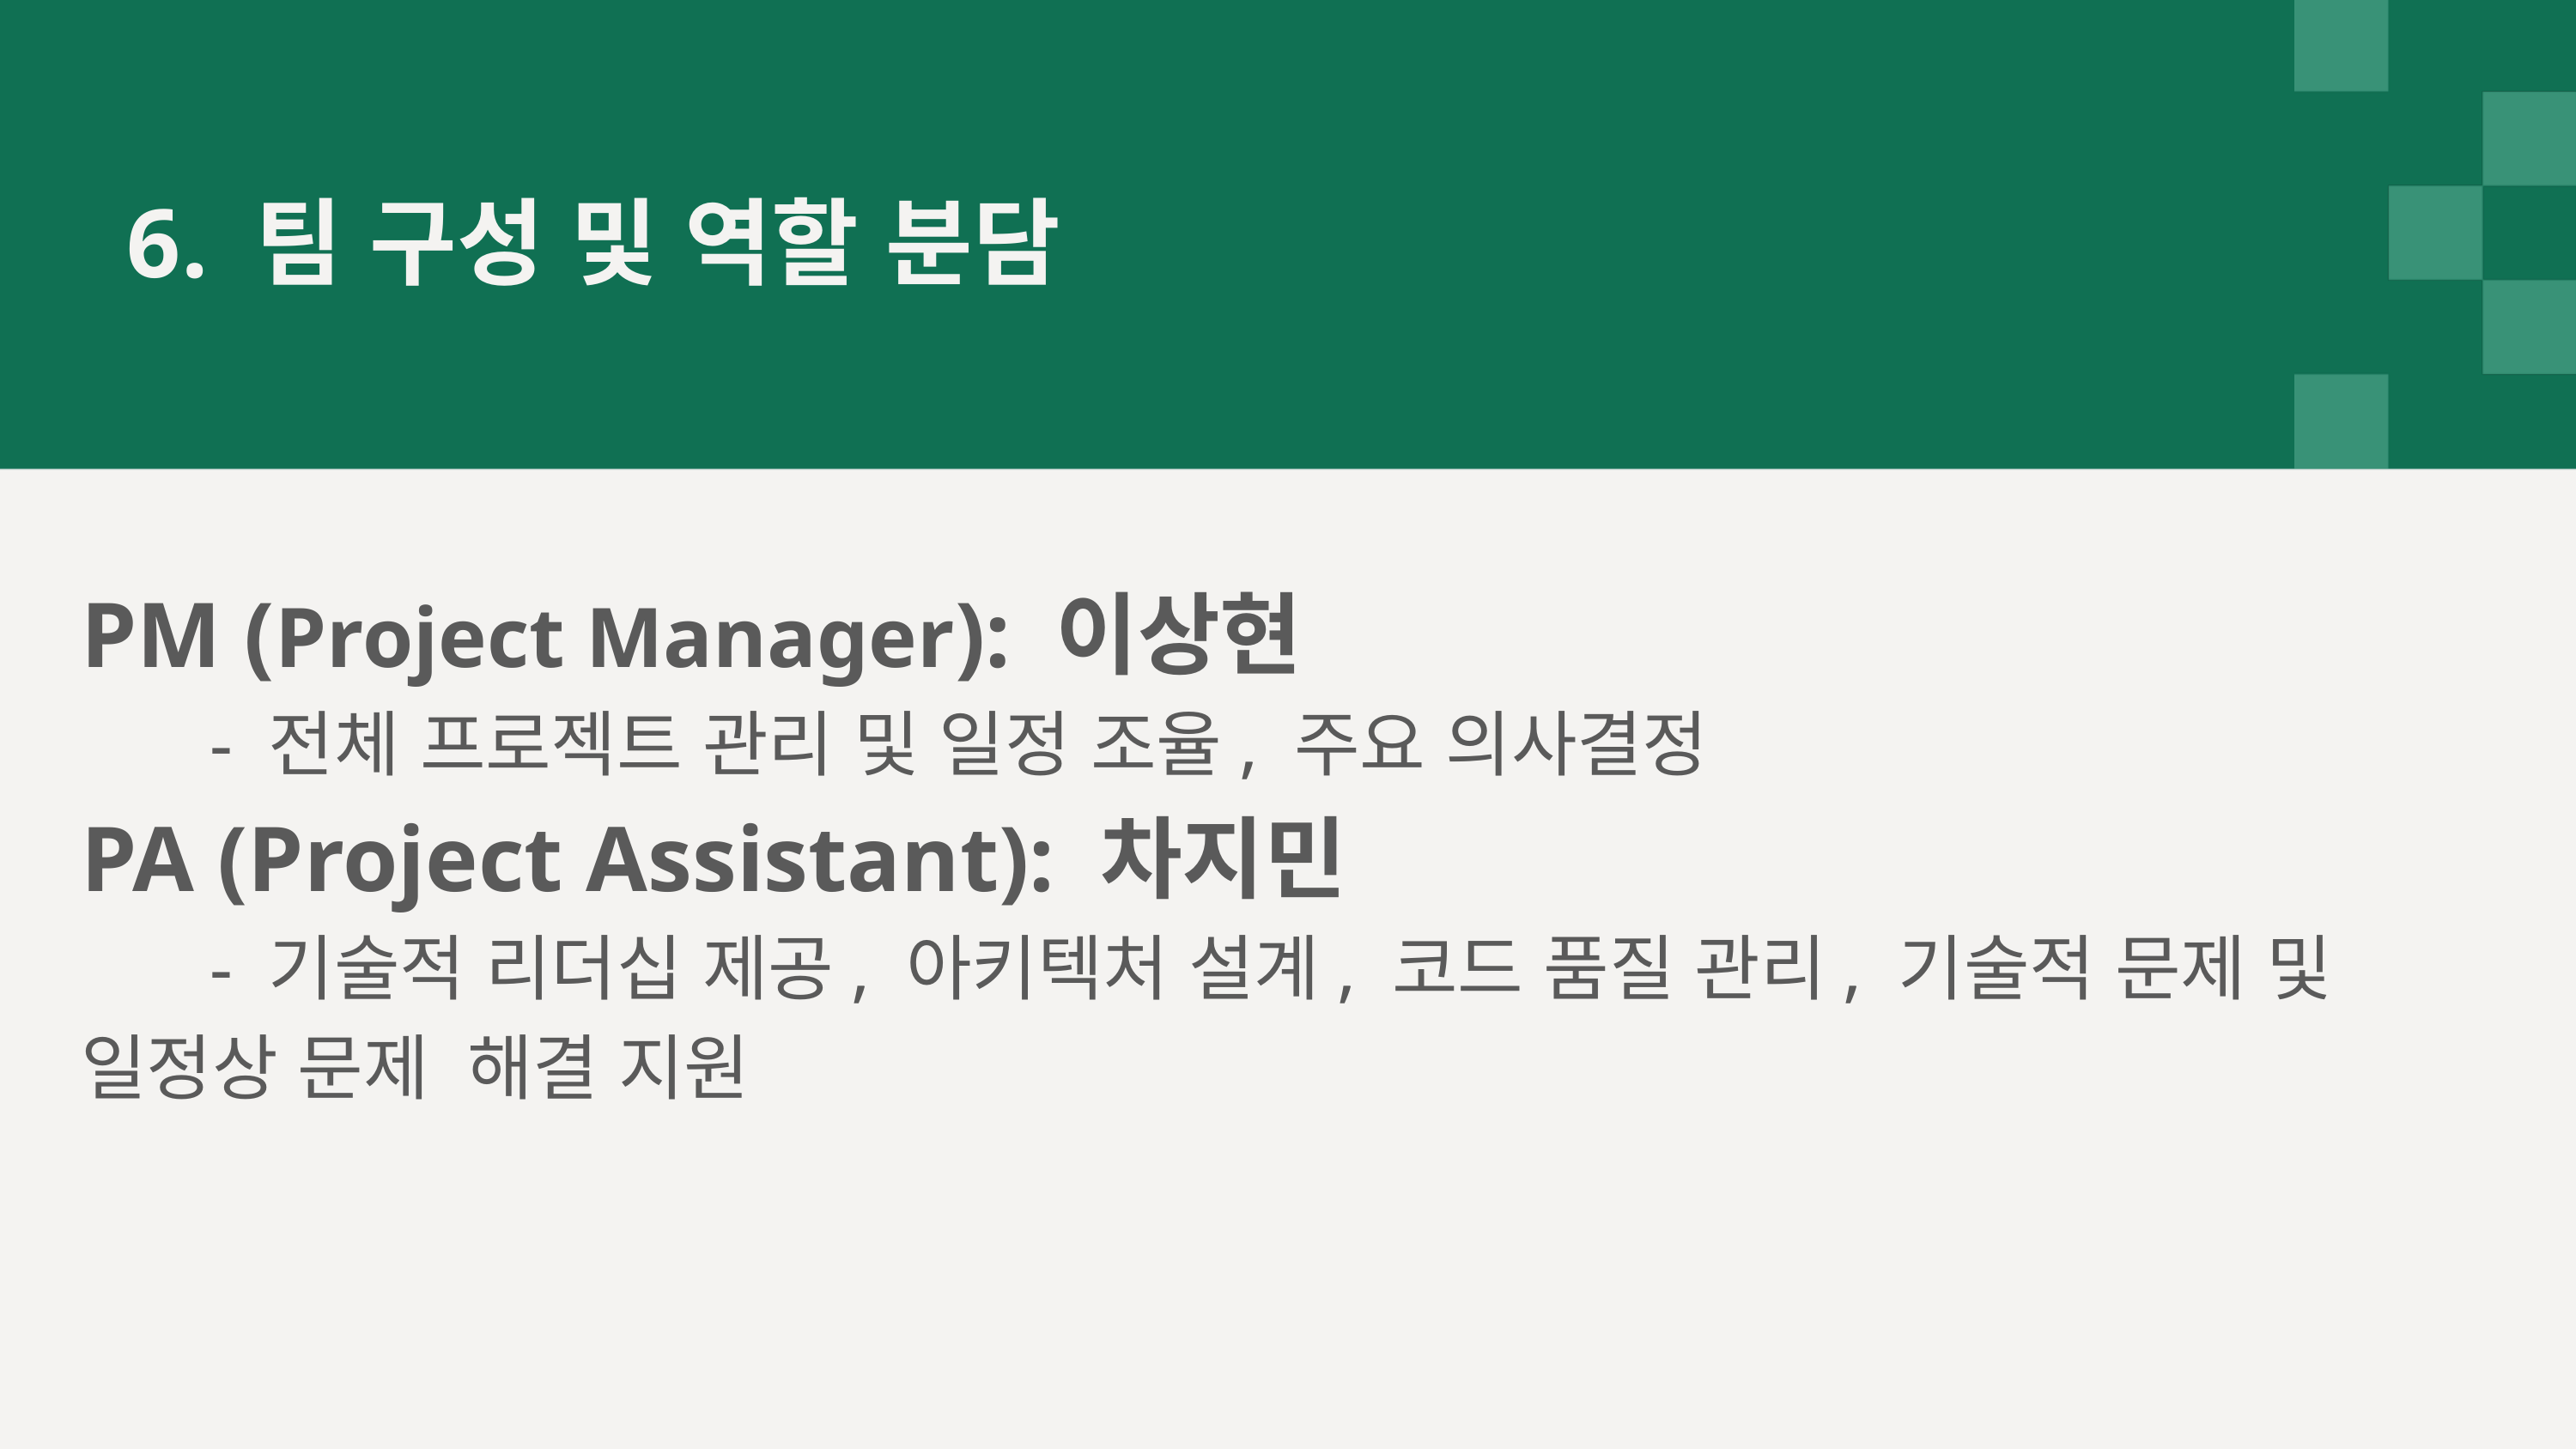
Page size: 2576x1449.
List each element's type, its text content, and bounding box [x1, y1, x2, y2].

picture [0, 0, 2576, 471]
text_box PM (Project Manager): 이상현 - 전체 프로젝트 관리 및 일정 조율, 주요 의사결정 PA (Project Assistant): 차지민 - 기술적 리더십 제공, 아키텍처 설계, 코드 품질 관리, 기술적 문제 및 일정상 문제 해결 지원 [76, 555, 2511, 1113]
